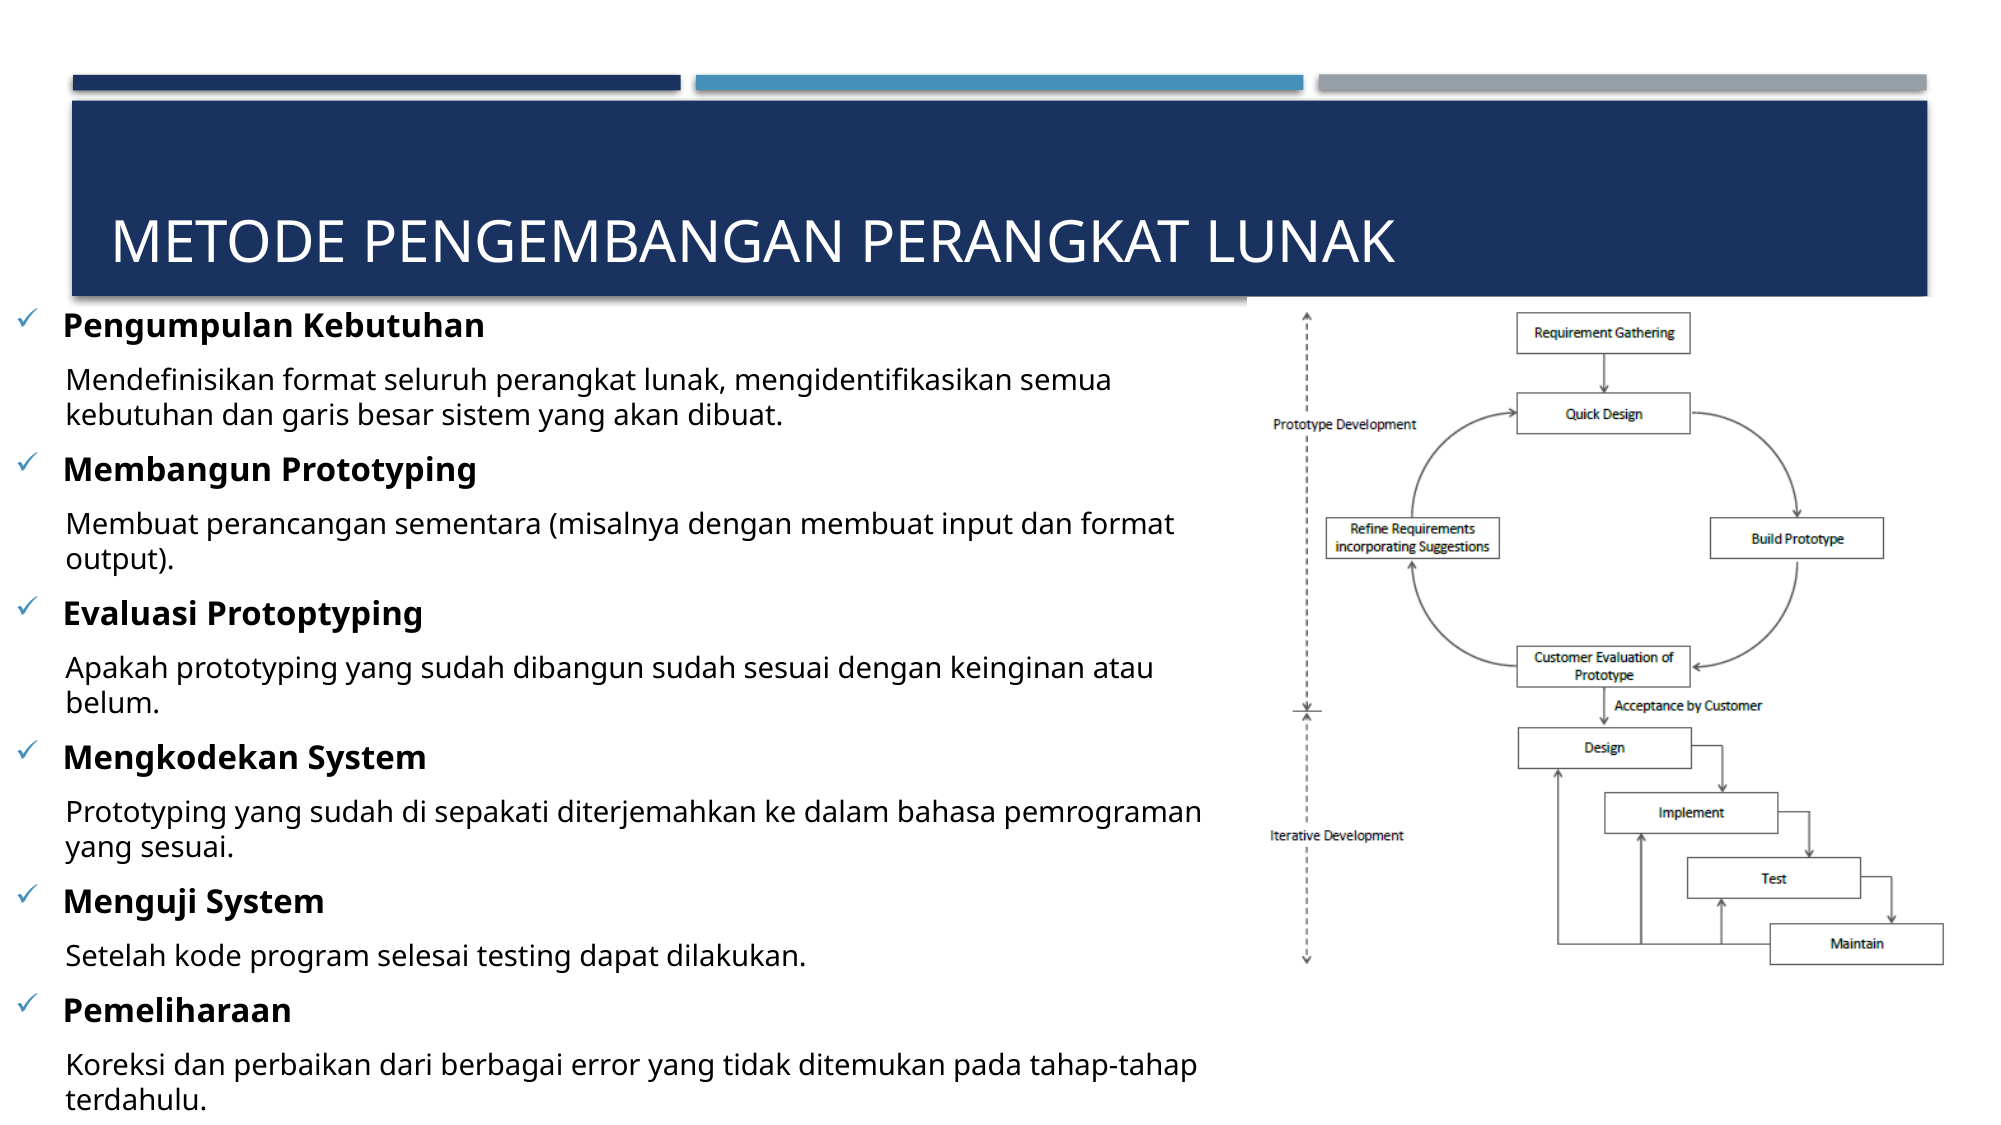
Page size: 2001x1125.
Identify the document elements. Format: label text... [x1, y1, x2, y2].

list Pengumpulan Kebutuhan Mendefinisikan format seluruh perangkat lunak, mengidentifikasikan semua kebutuhan dan garis besar sistem yang akan dibuat. Membangun Prototyping Membuat perancangan sementara (misalnya dengan membuat input dan format output). Evaluasi Protoptyping Apakah prototyping yang sudah dibangun sudah sesuai dengan keinginan atau belum. Mengkodekan System Prototyping yang sudah di sepakati diterjemahkan ke dalam bahasa pemrograman yang sesuai. Menguji System Setelah kode program selesai testing dapat dilakukan. Pemeliharaan Koreksi dan perbaikan dari berbagai error yang tidak ditemukan pada tahap-tahap terdahulu. [0, 297, 1247, 1125]
title Metode Pengembangan Perangkat Lunak [95, 115, 1905, 282]
picture [1246, 296, 2000, 985]
